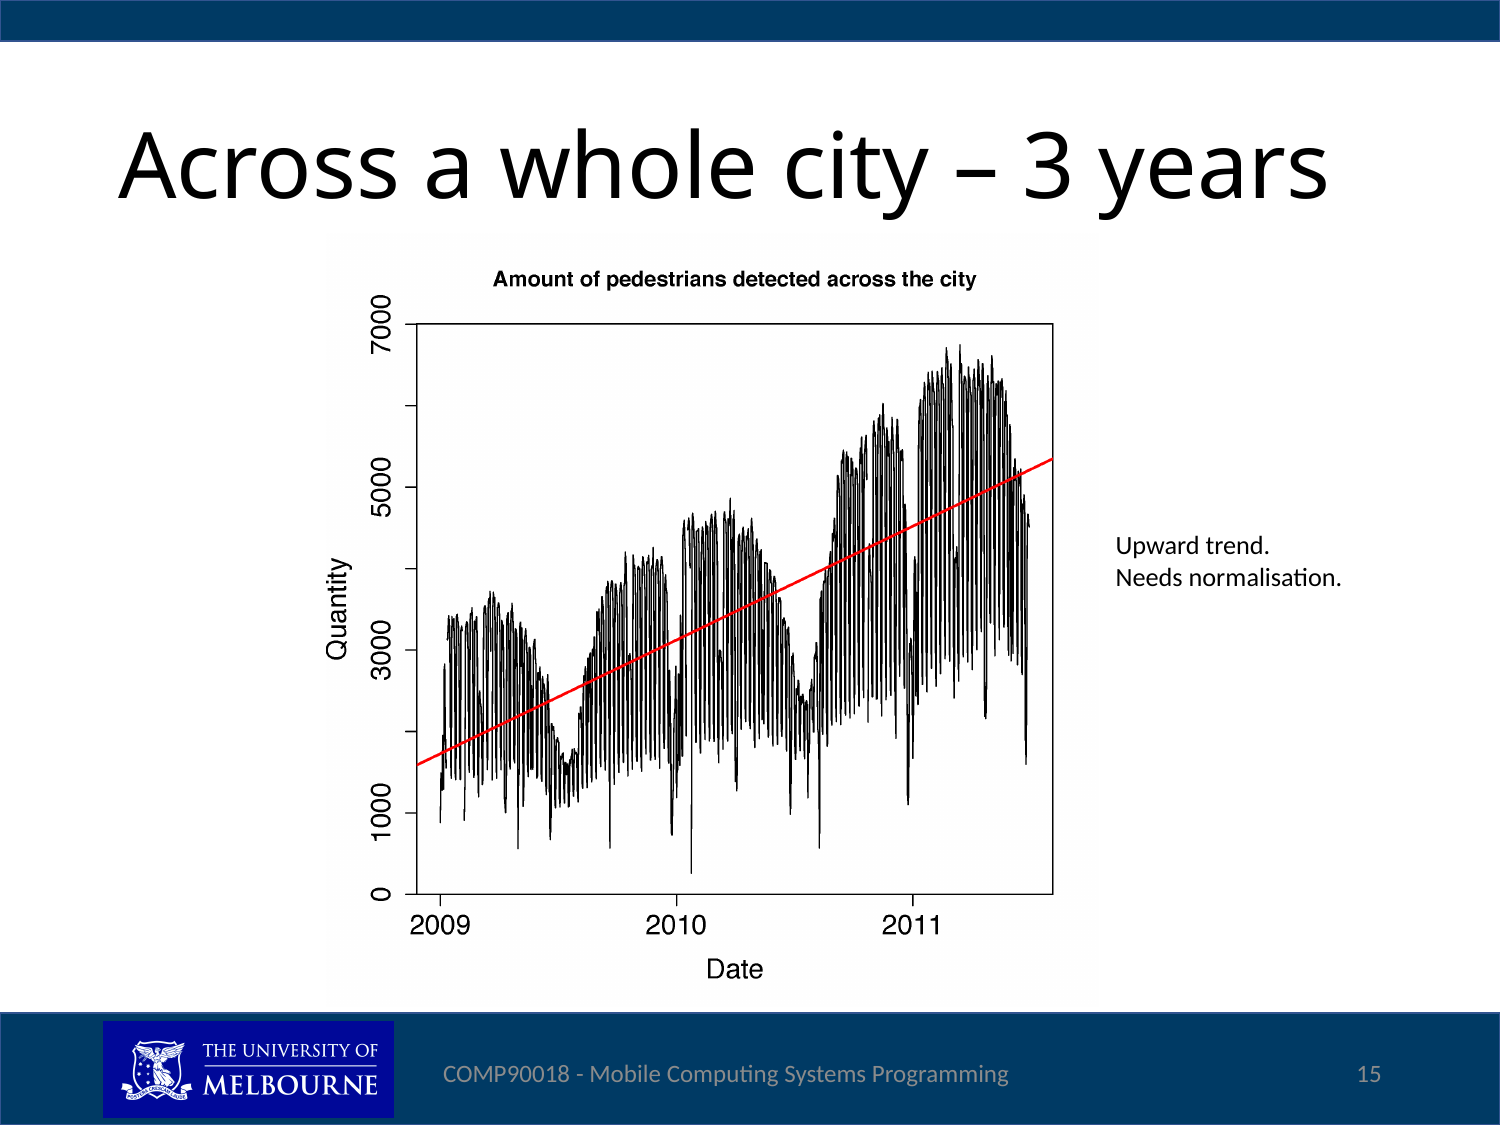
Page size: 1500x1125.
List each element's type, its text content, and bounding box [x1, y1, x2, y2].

picture [103, 1021, 394, 1118]
footer COMP90018 - Mobile Computing Systems Programming [393, 1042, 1059, 1103]
picture [326, 233, 1099, 1007]
slide_number 15 [1059, 1042, 1397, 1103]
title Across a whole city – 3 years [103, 59, 1397, 278]
text_box Upward trend. Needs normalisation. [1100, 520, 1358, 599]
